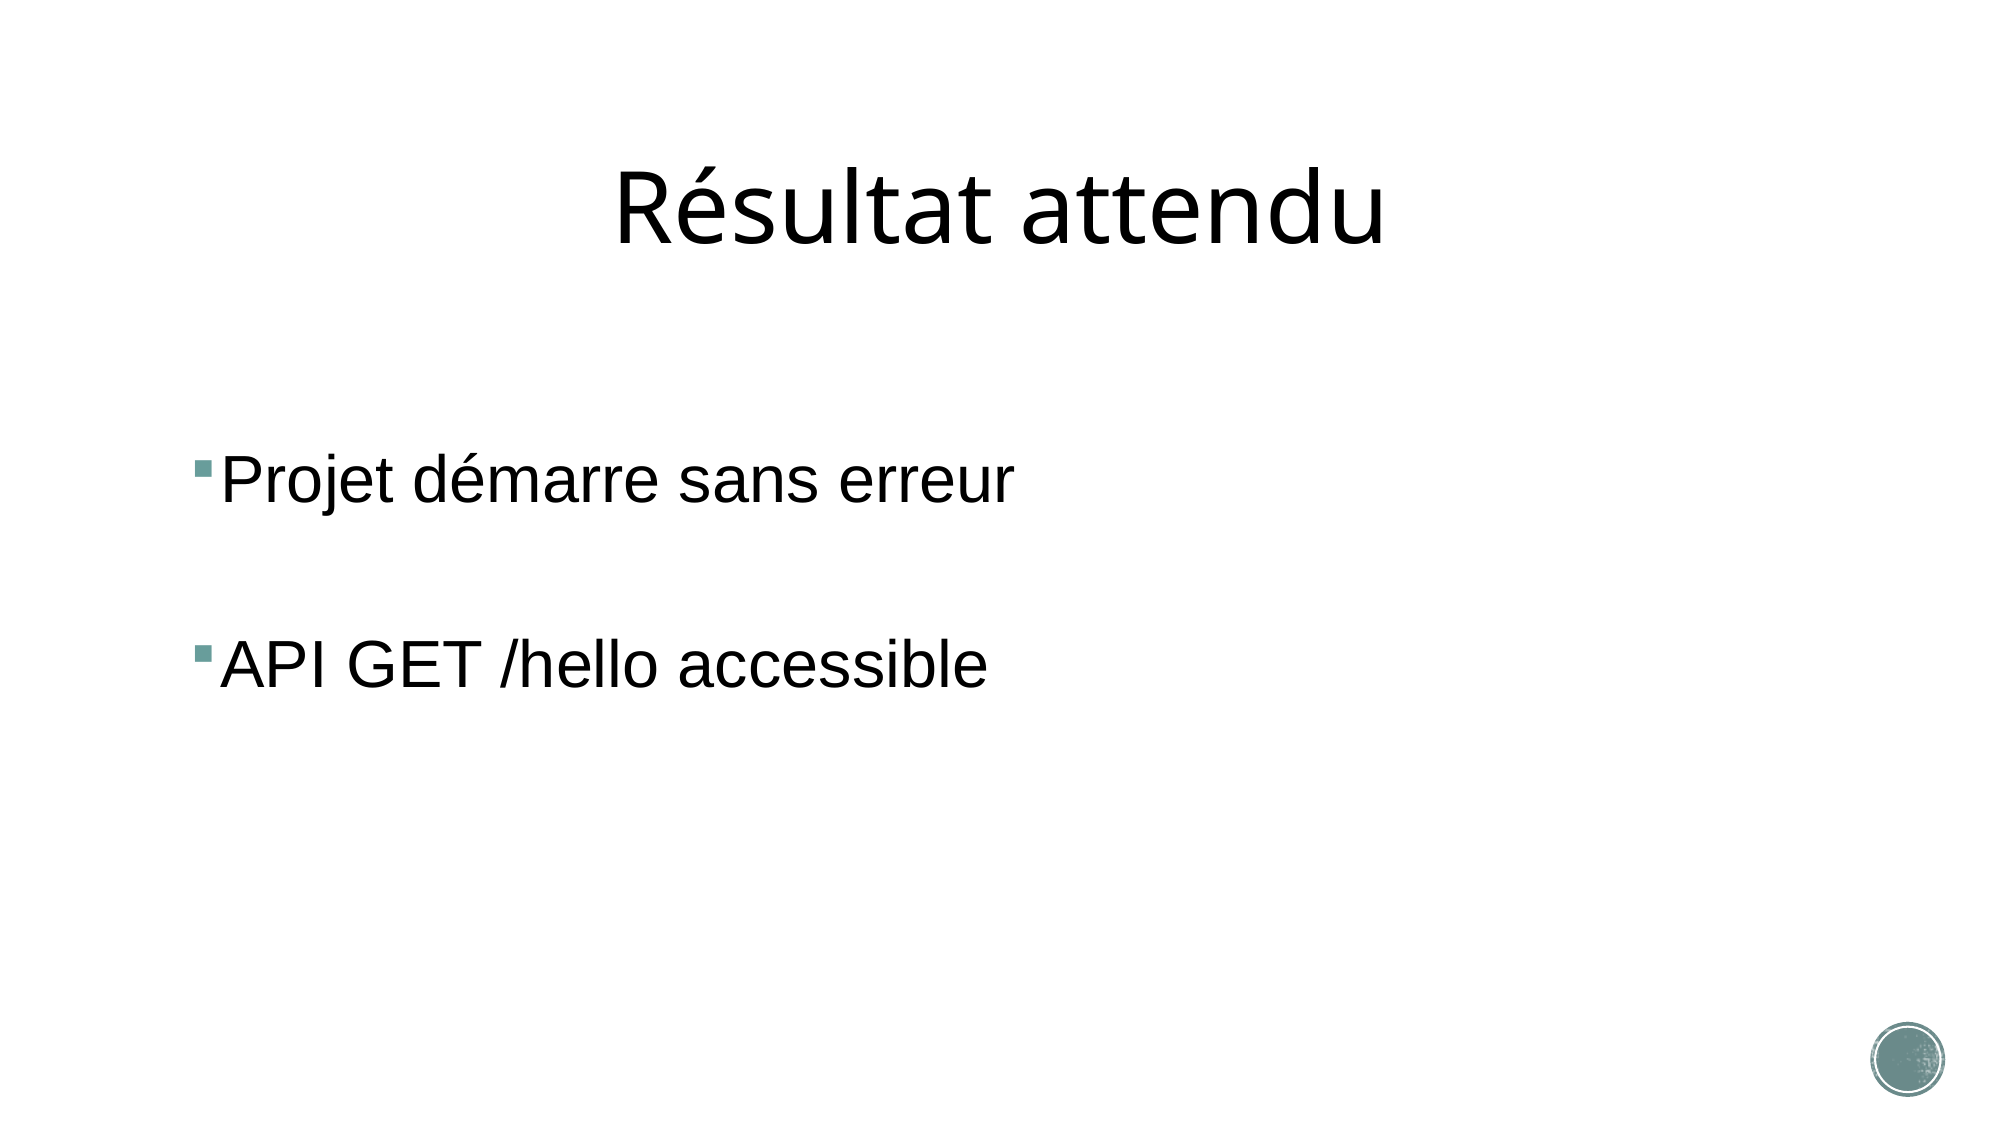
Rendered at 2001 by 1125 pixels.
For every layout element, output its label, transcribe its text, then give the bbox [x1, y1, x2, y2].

list Projet démarre sans erreur API GET /hello accessible [175, 348, 1826, 1013]
title Résultat attendu [175, 79, 1826, 344]
